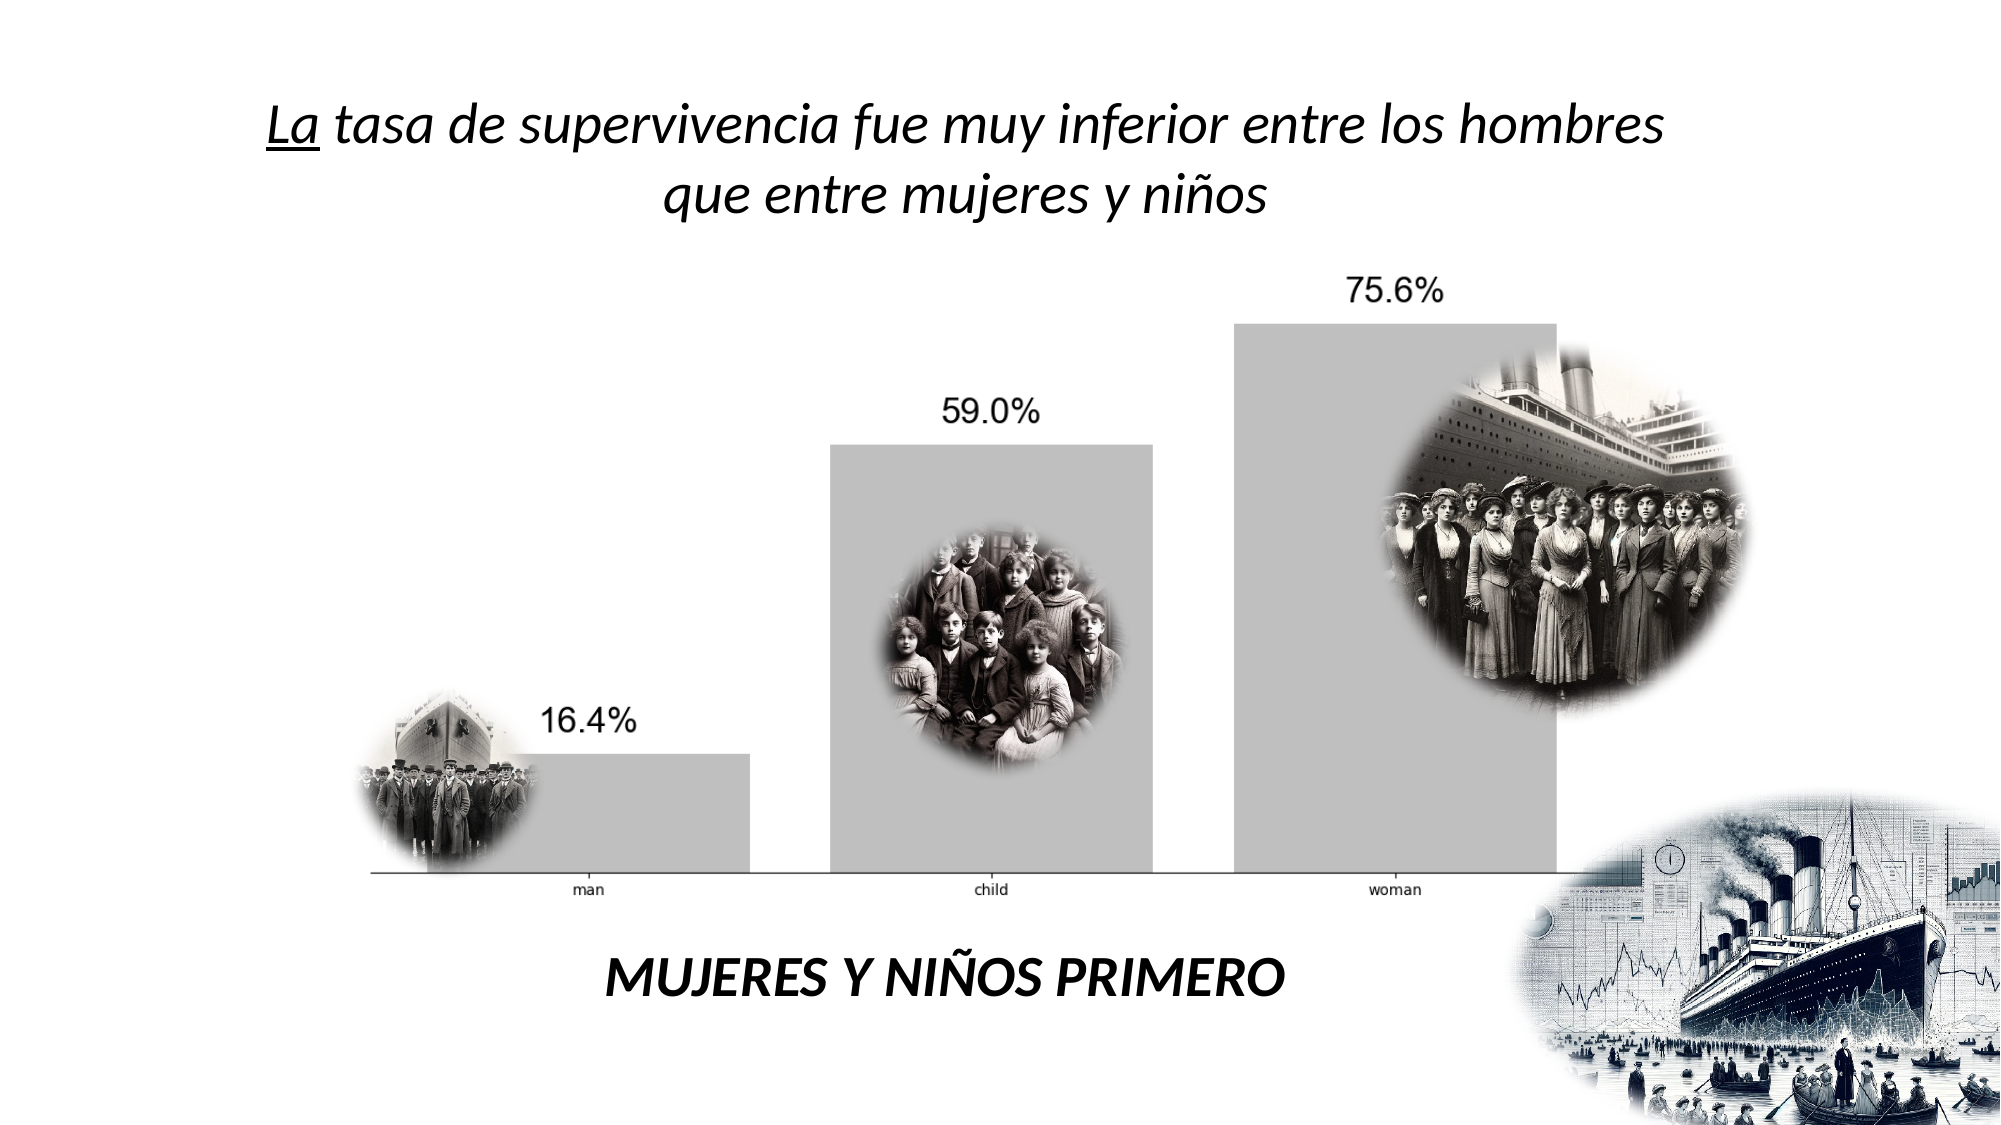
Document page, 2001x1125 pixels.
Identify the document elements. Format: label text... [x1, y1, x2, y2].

text_box La tasa de supervivencia fue muy inferior entre los hombres que entre mujeres y niños [229, 77, 1703, 233]
text_box MUJERES Y NIÑOS PRIMERO [245, 930, 1499, 1016]
picture [346, 266, 2000, 1125]
